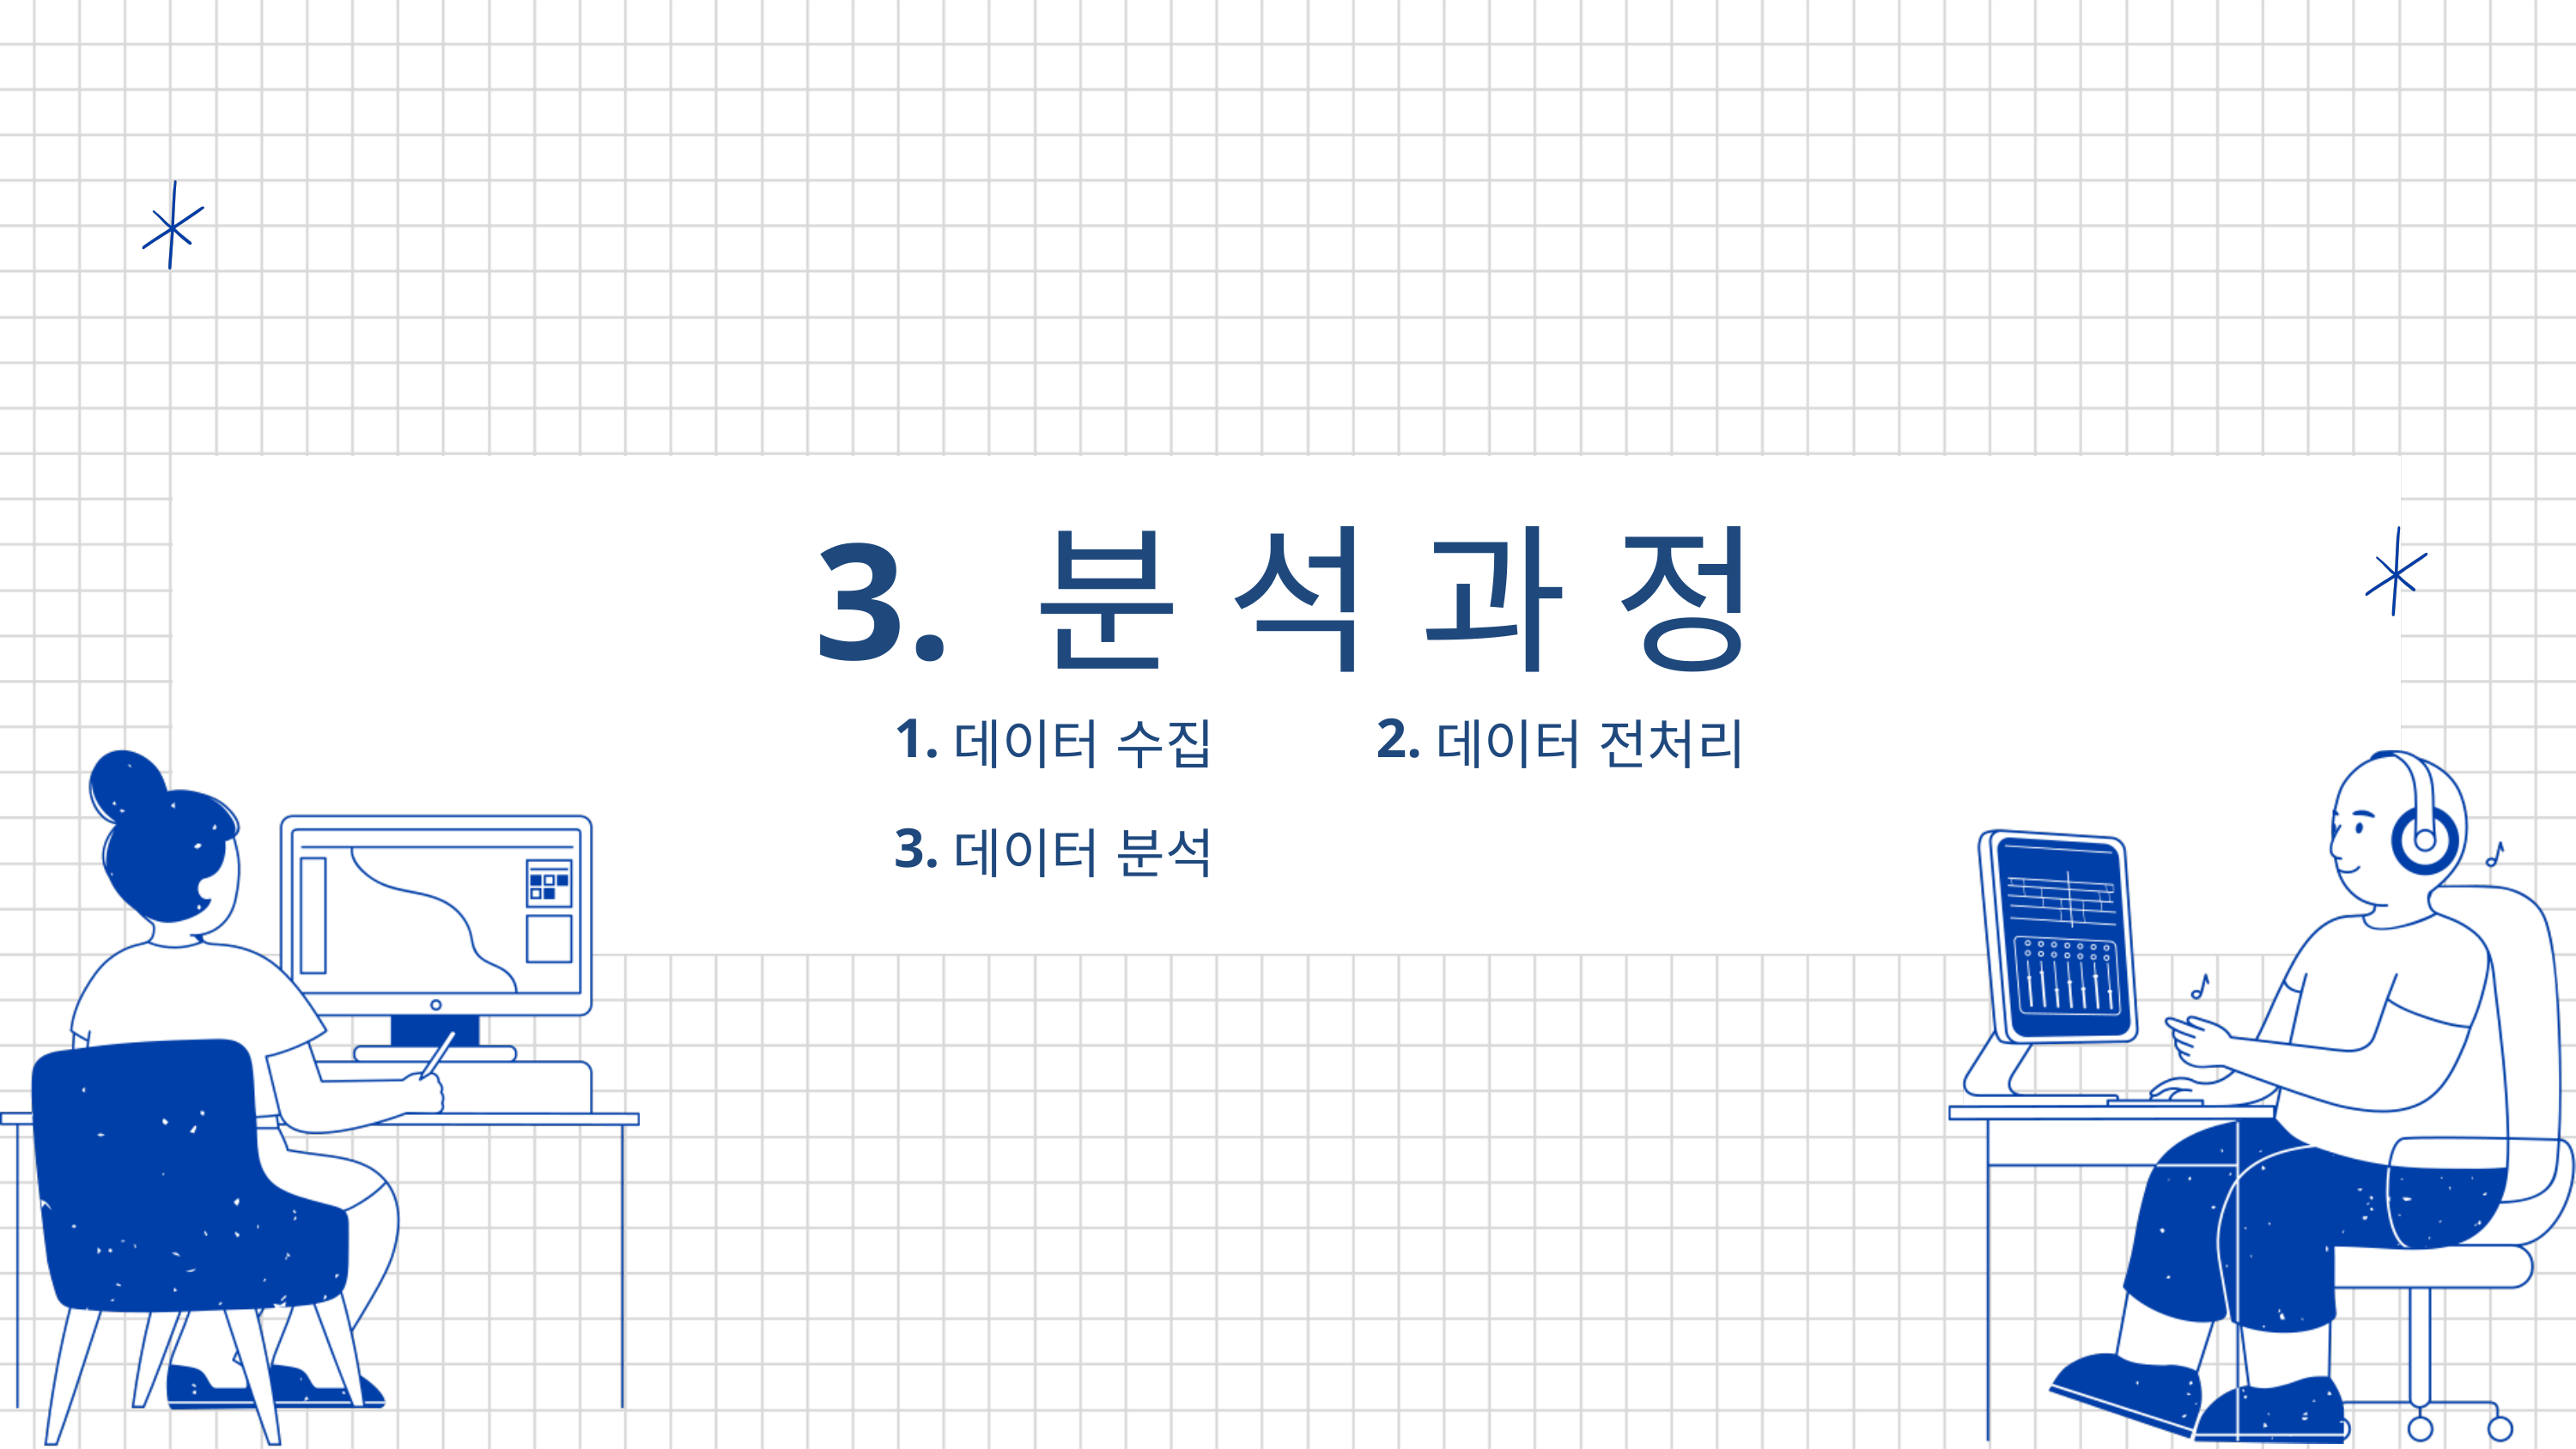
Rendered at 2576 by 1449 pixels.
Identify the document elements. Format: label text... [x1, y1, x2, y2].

text_box [142, 180, 204, 270]
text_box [880, 699, 1362, 770]
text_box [880, 808, 1528, 879]
text_box [2365, 526, 2428, 616]
text_box 3. 분 석 과 정 [309, 499, 2267, 693]
text_box [173, 456, 2401, 955]
text_box [0, 745, 641, 1447]
text_box [0, 955, 2576, 1449]
text_box [1948, 750, 2576, 1444]
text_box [1363, 699, 2010, 770]
text_box [0, 0, 2576, 750]
